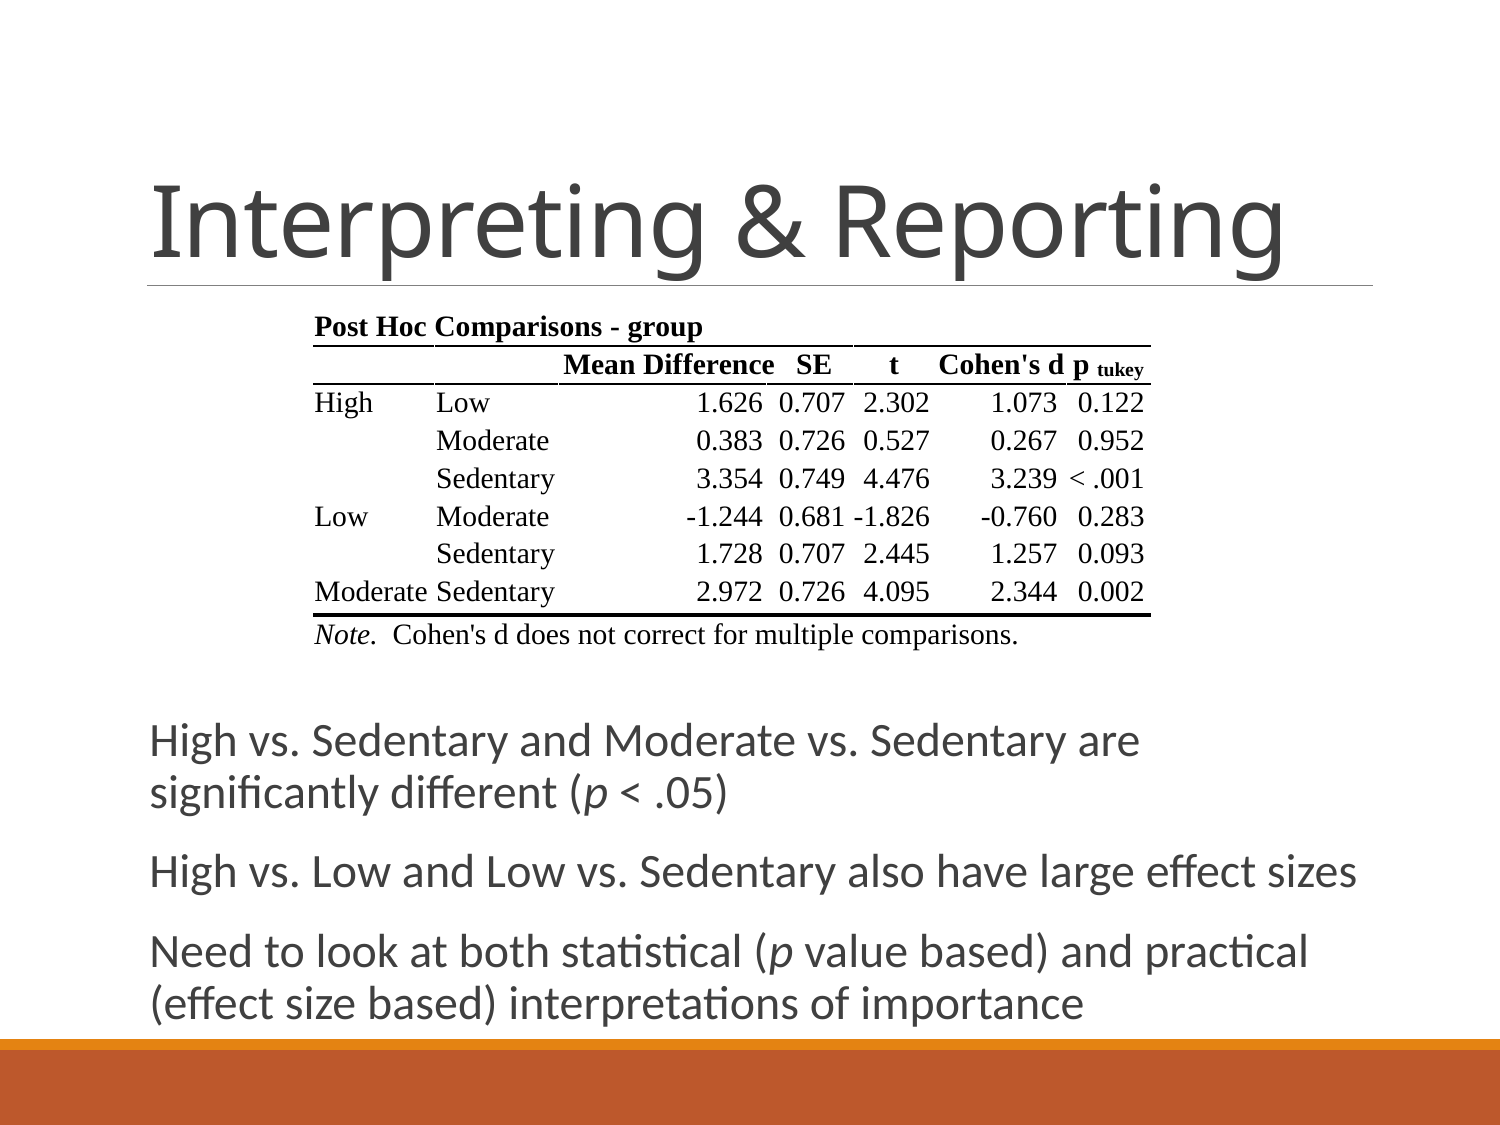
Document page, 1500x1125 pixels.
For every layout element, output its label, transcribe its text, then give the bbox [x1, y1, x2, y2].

list High vs. Sedentary and Moderate vs. Sedentary are significantly different (p < .05) High vs. Low and Low vs. Sedentary also have large effect sizes Need to look at both statistical (p value based) and practical (effect size based) interpretations of importance [135, 302, 1373, 1078]
title Interpreting & Reporting [135, 47, 1373, 285]
picture [311, 307, 1189, 689]
